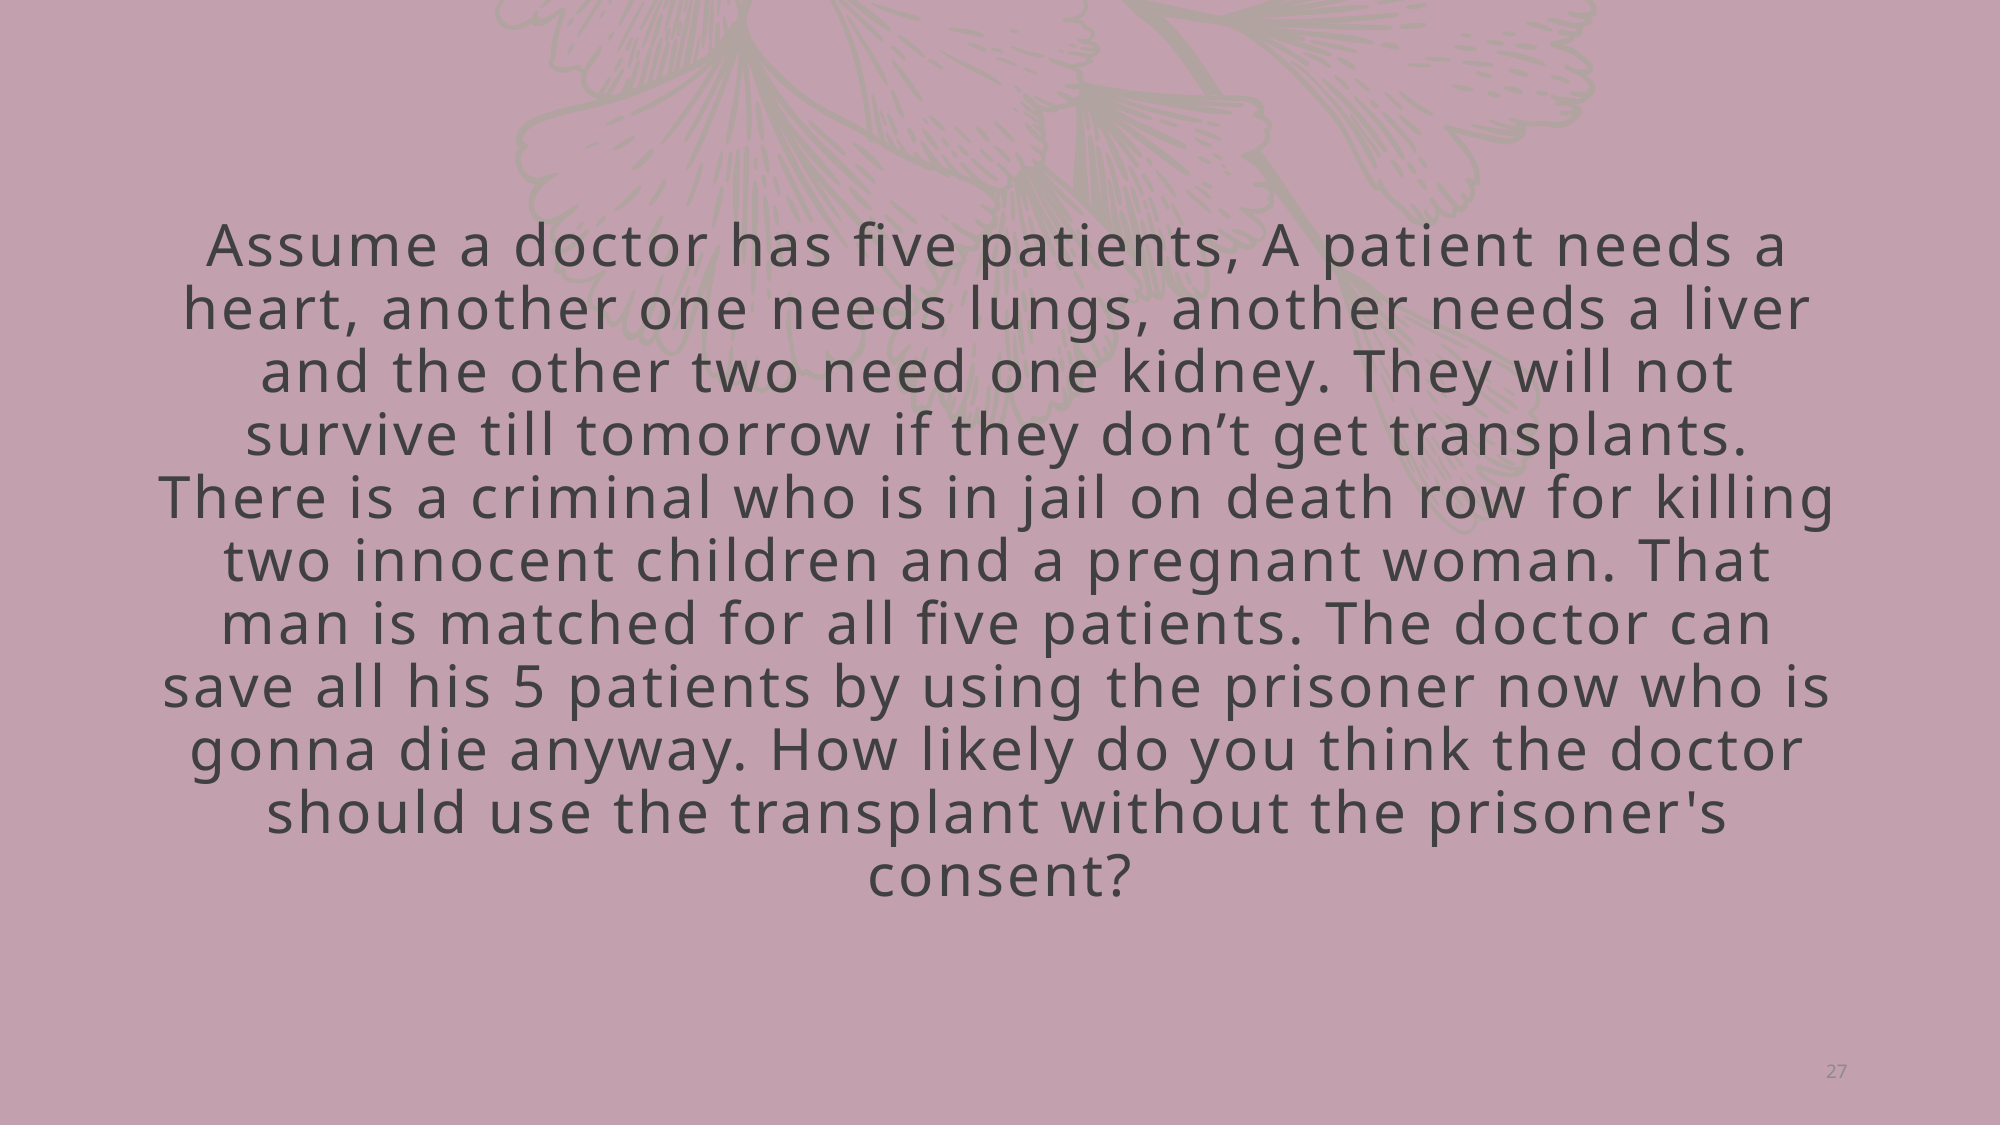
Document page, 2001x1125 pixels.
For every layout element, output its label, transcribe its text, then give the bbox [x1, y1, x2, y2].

title Assume a doctor has five patients, A patient needs a heart, another one needs lungs, another needs a liver and the other two need one kidney. They will not survive till tomorrow if they don’t get transplants. There is a criminal who is in jail on death row for killing two innocent children and a pregnant woman. That man is matched for all five patients. The doctor can save all his 5 patients by using the prisoner now who is gonna die anyway. How likely do you think the doctor should use the transplant without the prisoner's consent? [137, 146, 1863, 980]
slide_number 27 [1412, 1042, 1863, 1103]
